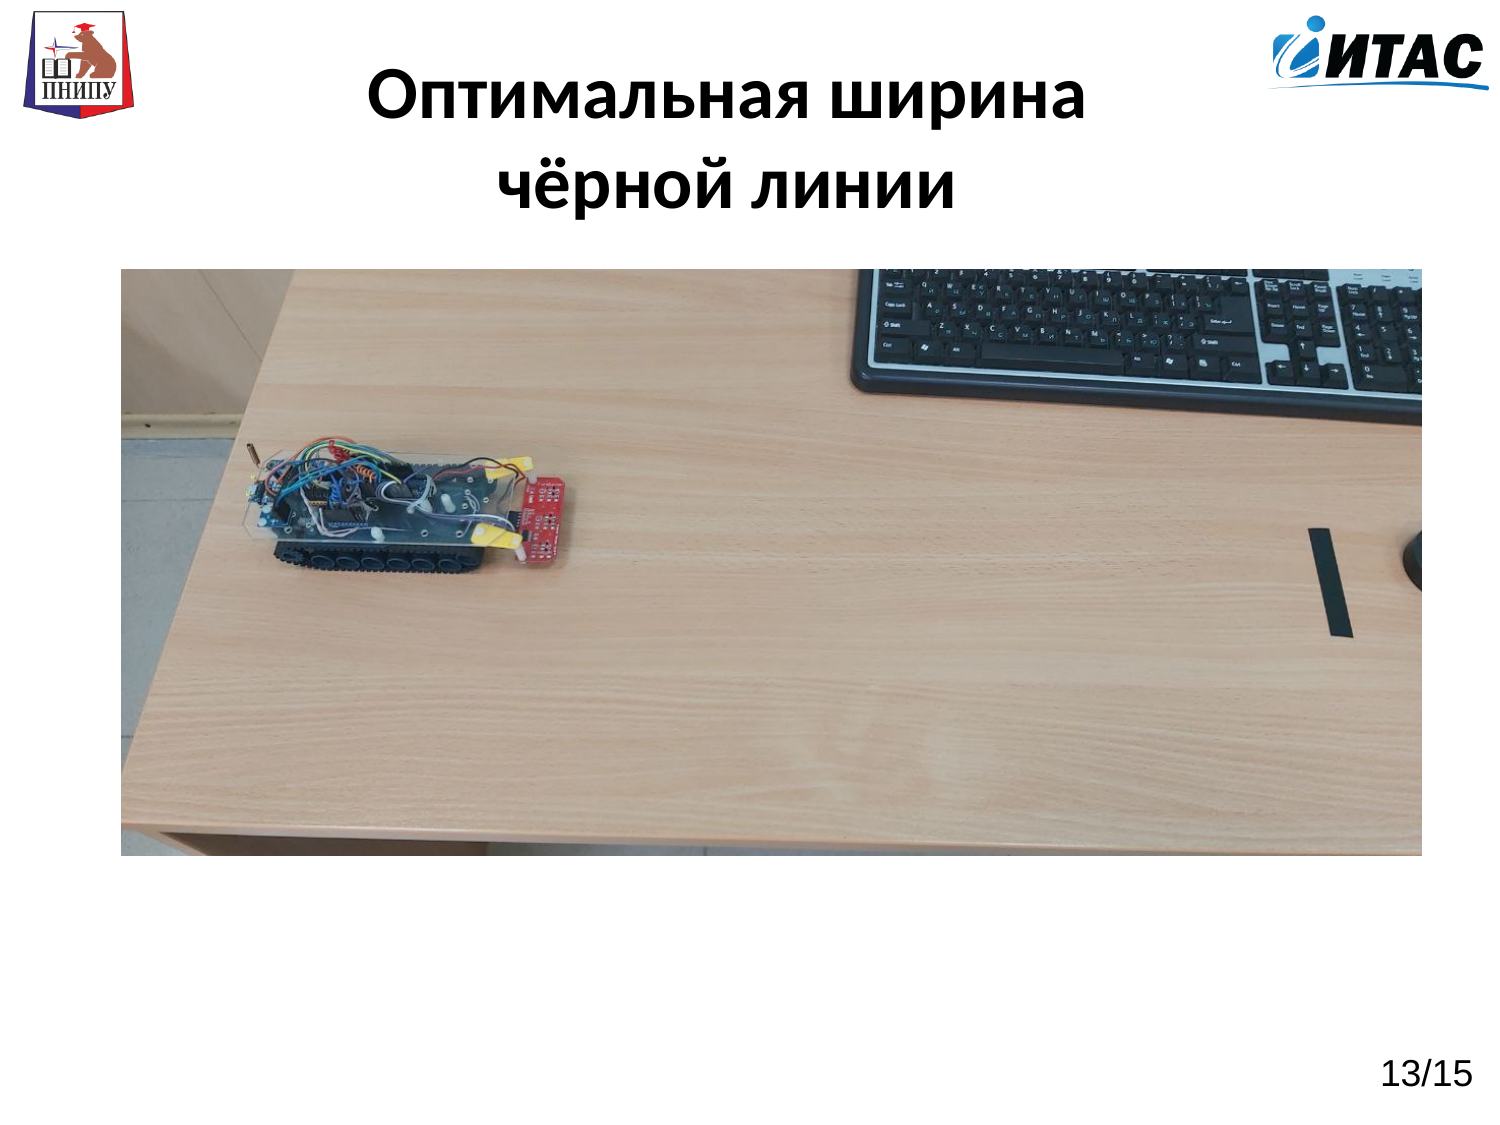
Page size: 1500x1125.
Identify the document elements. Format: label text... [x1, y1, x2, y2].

picture [121, 269, 1422, 856]
text_box 13/15 [1353, 1041, 1489, 1102]
picture [23, 11, 134, 119]
text_box Оптимальная ширина чёрной линии [311, 37, 1144, 267]
picture [1265, 13, 1489, 94]
